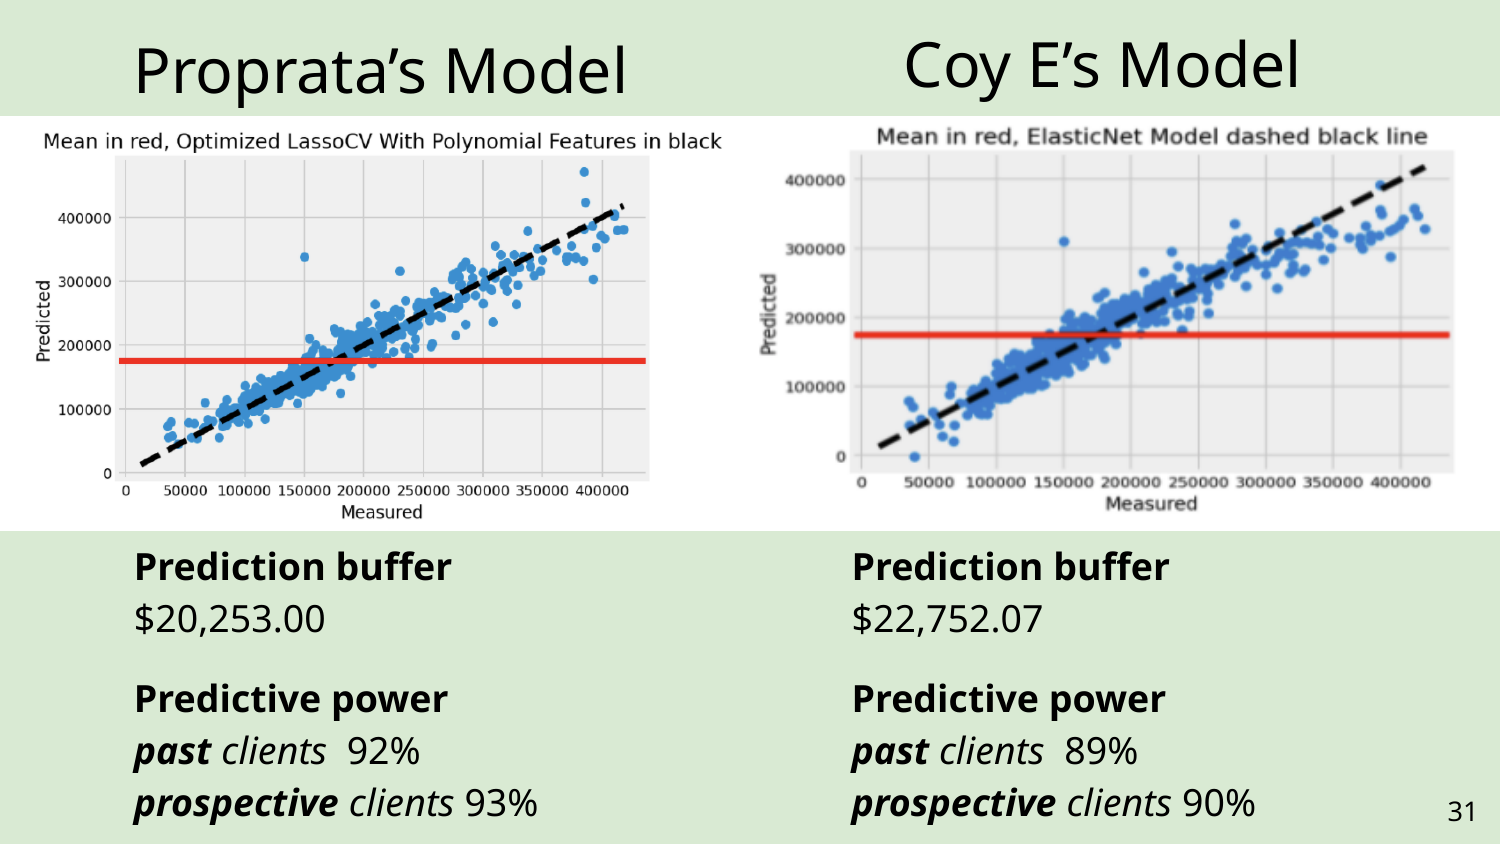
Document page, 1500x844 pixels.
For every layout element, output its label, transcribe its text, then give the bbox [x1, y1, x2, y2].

list Prediction buffer $20,253.00 Predictive power past clients 92% prospective clients 93% [119, 539, 716, 708]
text_box Coy E’s Model [888, 10, 1381, 114]
slide_number 31 [1403, 779, 1494, 844]
list Prediction buffer $22,752.07 Predictive power past clients 89% prospective clients 90% [836, 539, 1434, 685]
picture [0, 116, 1500, 531]
title Proprata’s Model [119, 16, 748, 111]
